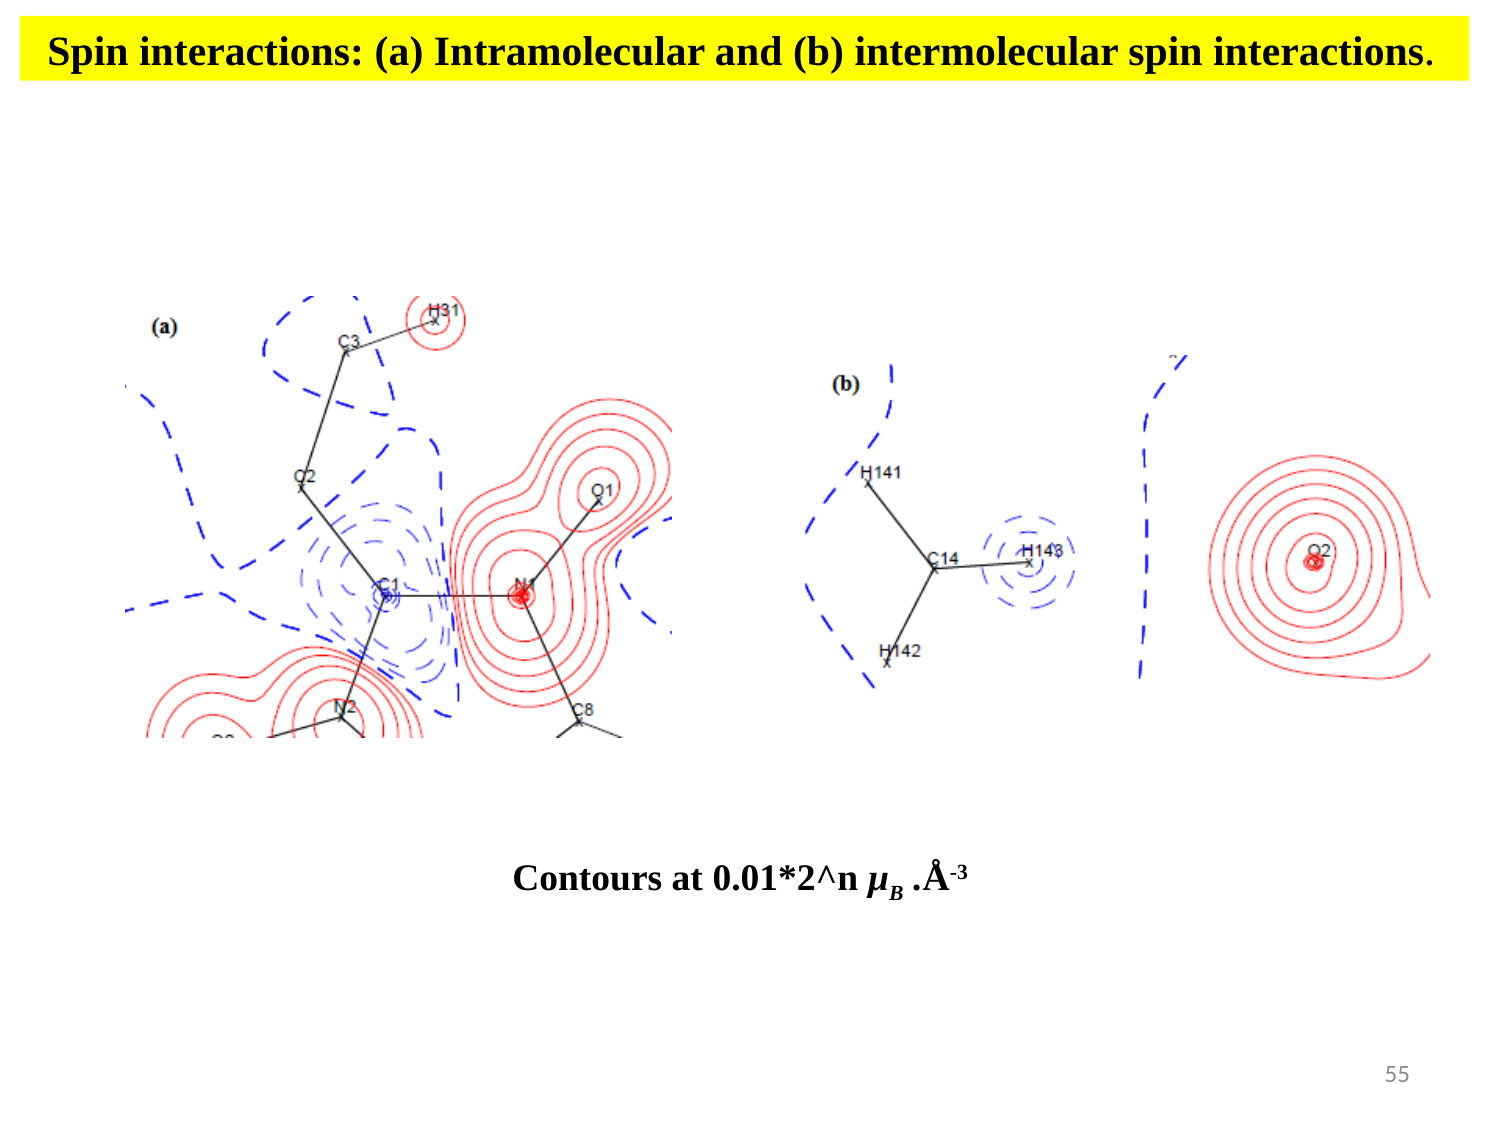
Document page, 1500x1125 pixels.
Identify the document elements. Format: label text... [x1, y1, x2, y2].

slide_number 55 [1074, 1042, 1425, 1103]
picture [124, 296, 673, 738]
picture [804, 355, 1432, 691]
text_box Spin interactions: (a) Intramolecular and (b) intermolecular spin interactions. [20, 15, 1470, 81]
text_box Contours at 0.01*2^n µB .Å-3 [497, 845, 992, 912]
